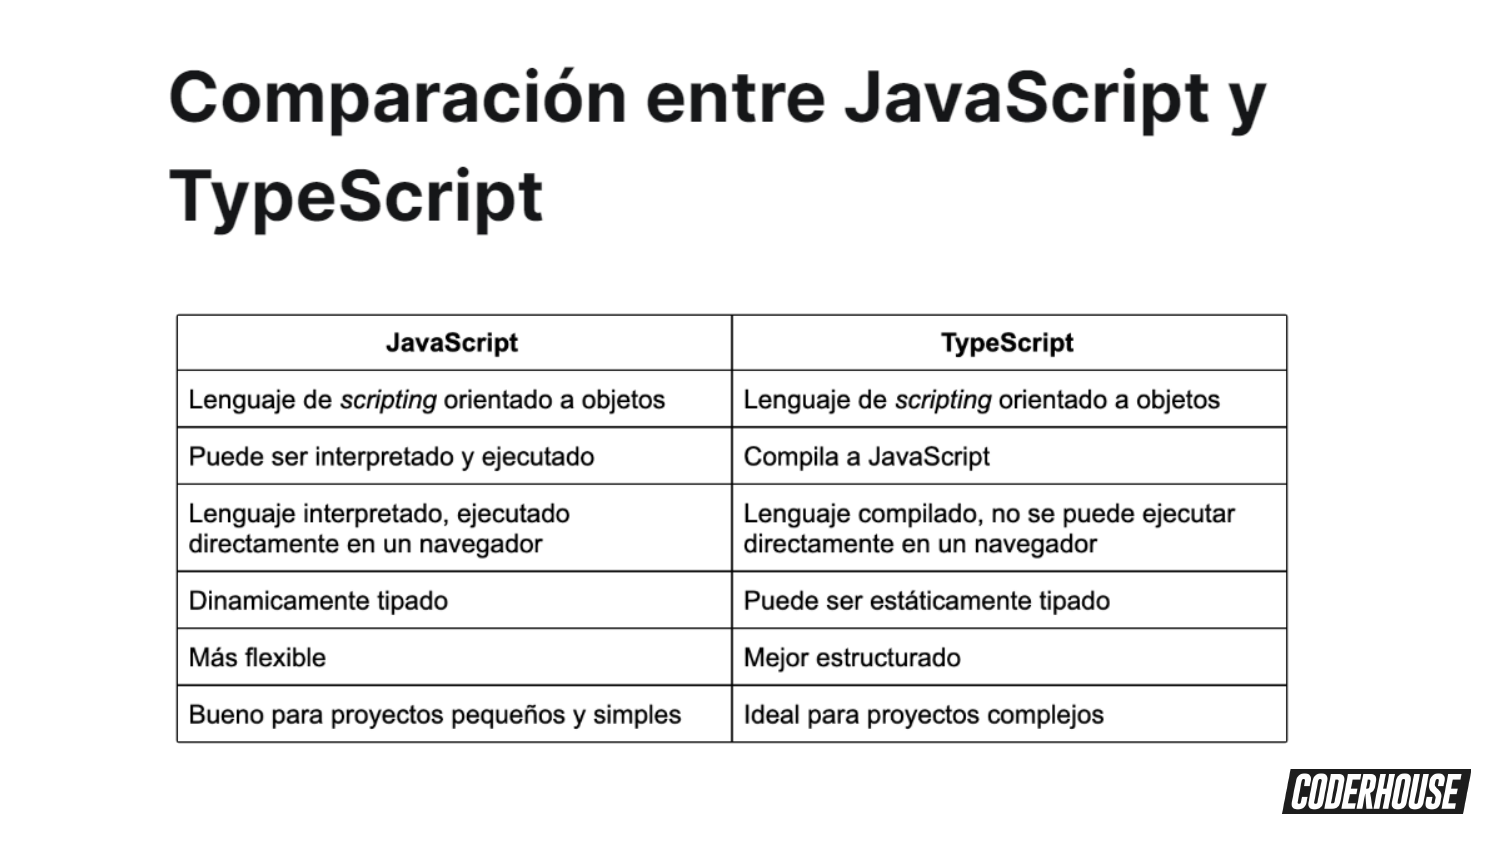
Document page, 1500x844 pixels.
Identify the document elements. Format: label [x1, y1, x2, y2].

picture [118, 38, 1326, 754]
picture [1281, 769, 1471, 814]
